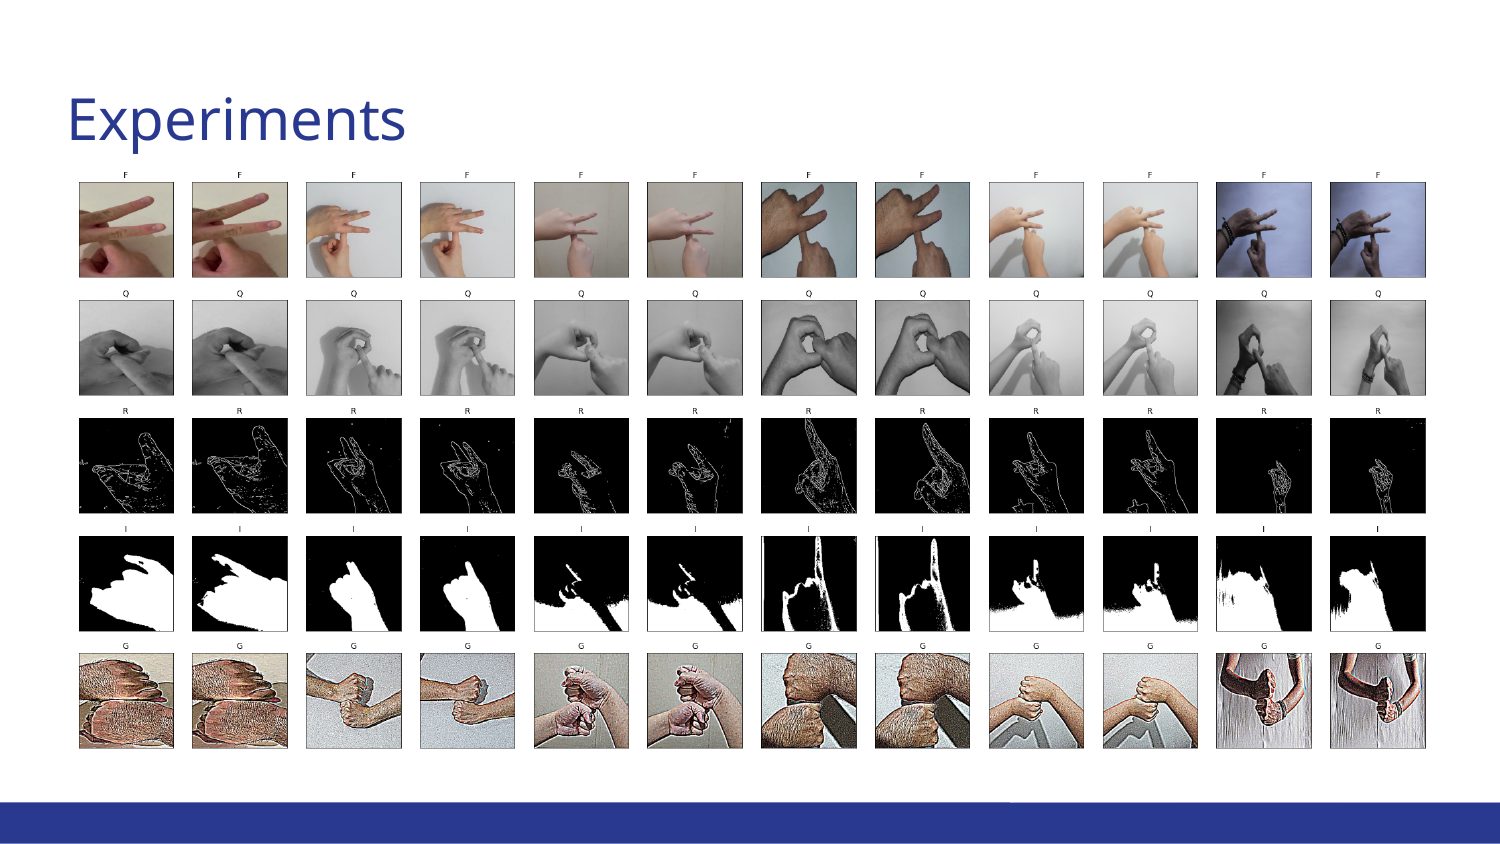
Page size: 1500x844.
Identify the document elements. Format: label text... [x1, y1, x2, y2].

title Experiments [51, 67, 1449, 167]
text_box [1010, 637, 1500, 803]
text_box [71, 166, 1429, 755]
